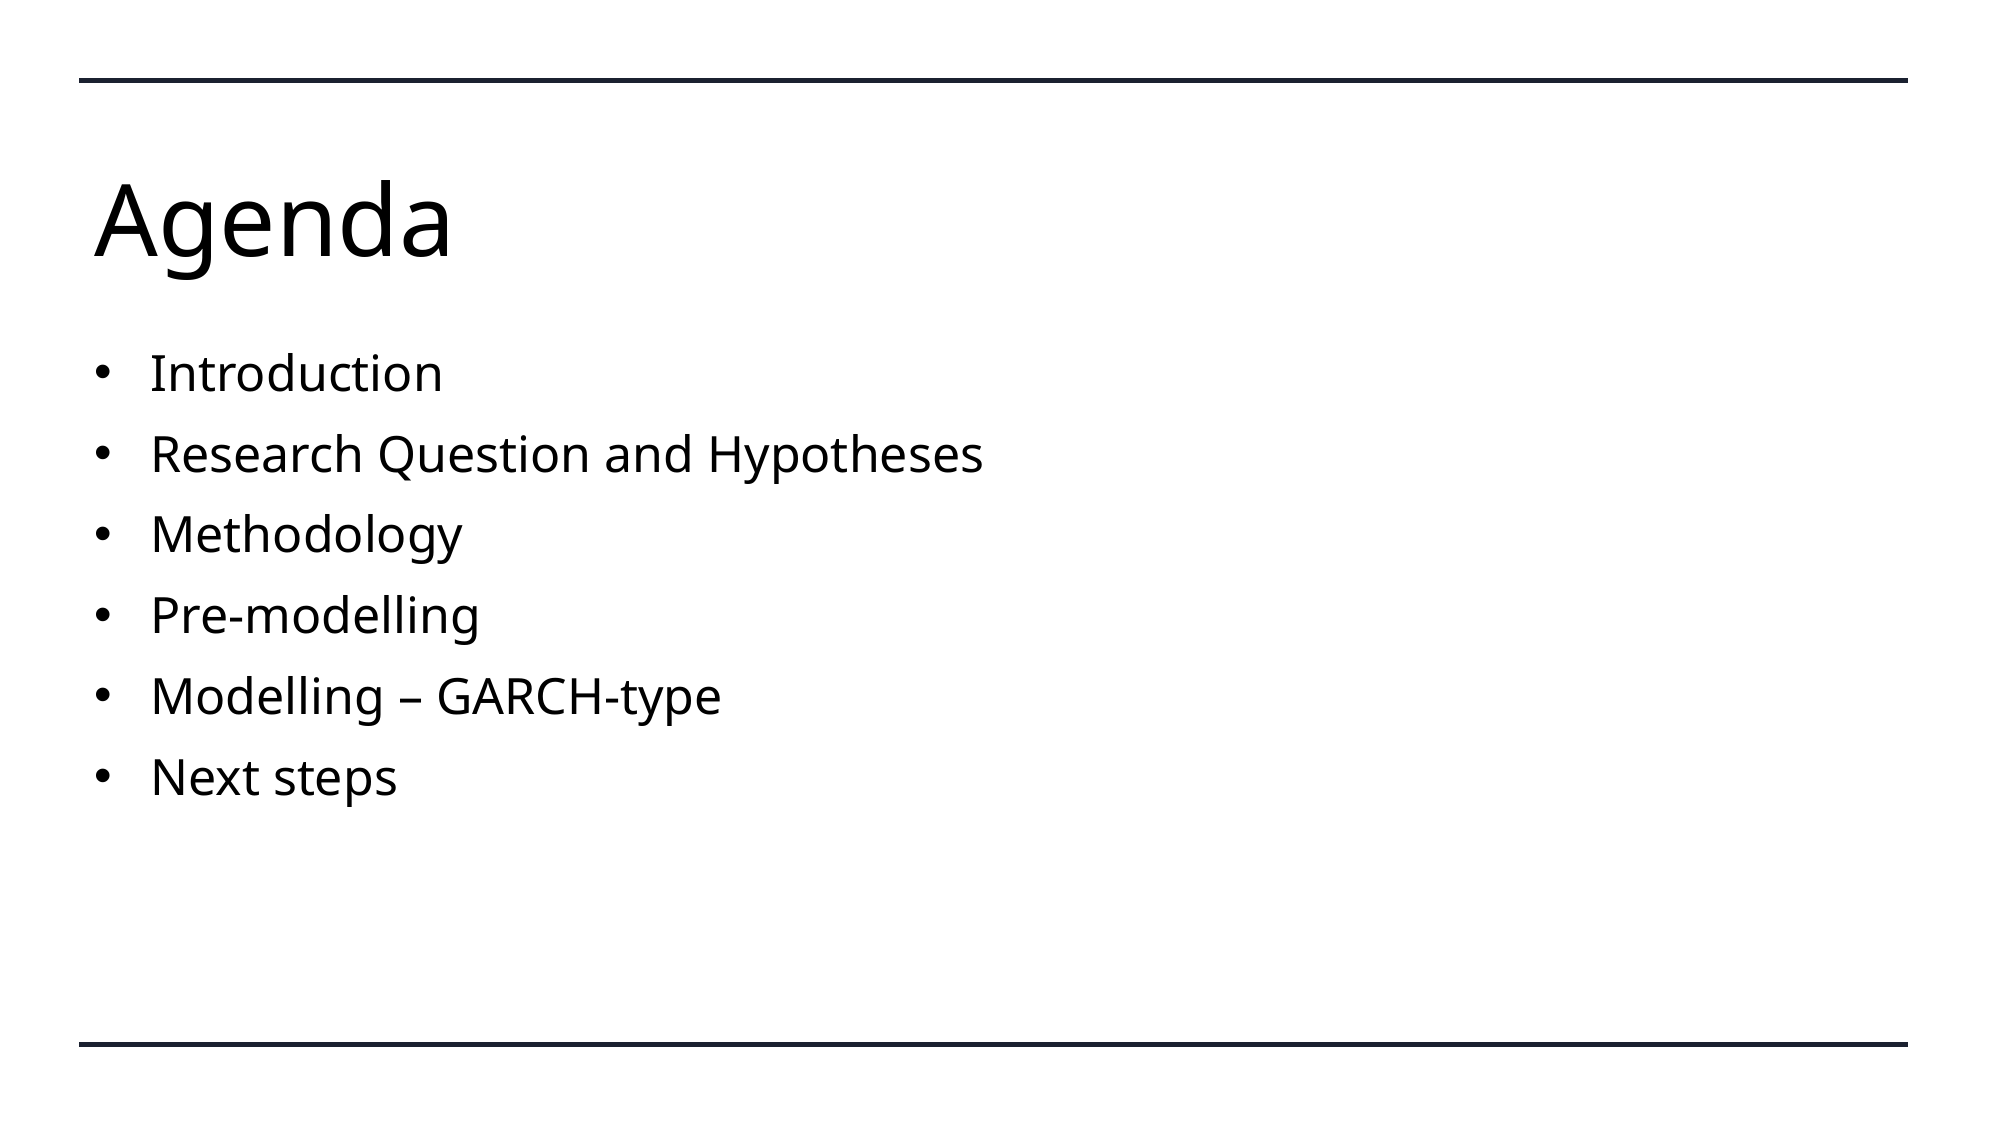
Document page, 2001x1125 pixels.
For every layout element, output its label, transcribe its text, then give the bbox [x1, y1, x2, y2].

list Introduction Research Question and Hypotheses Methodology Pre-modelling Modelling – GARCH-type Next steps [79, 333, 1803, 965]
title Agenda [79, 160, 1824, 272]
